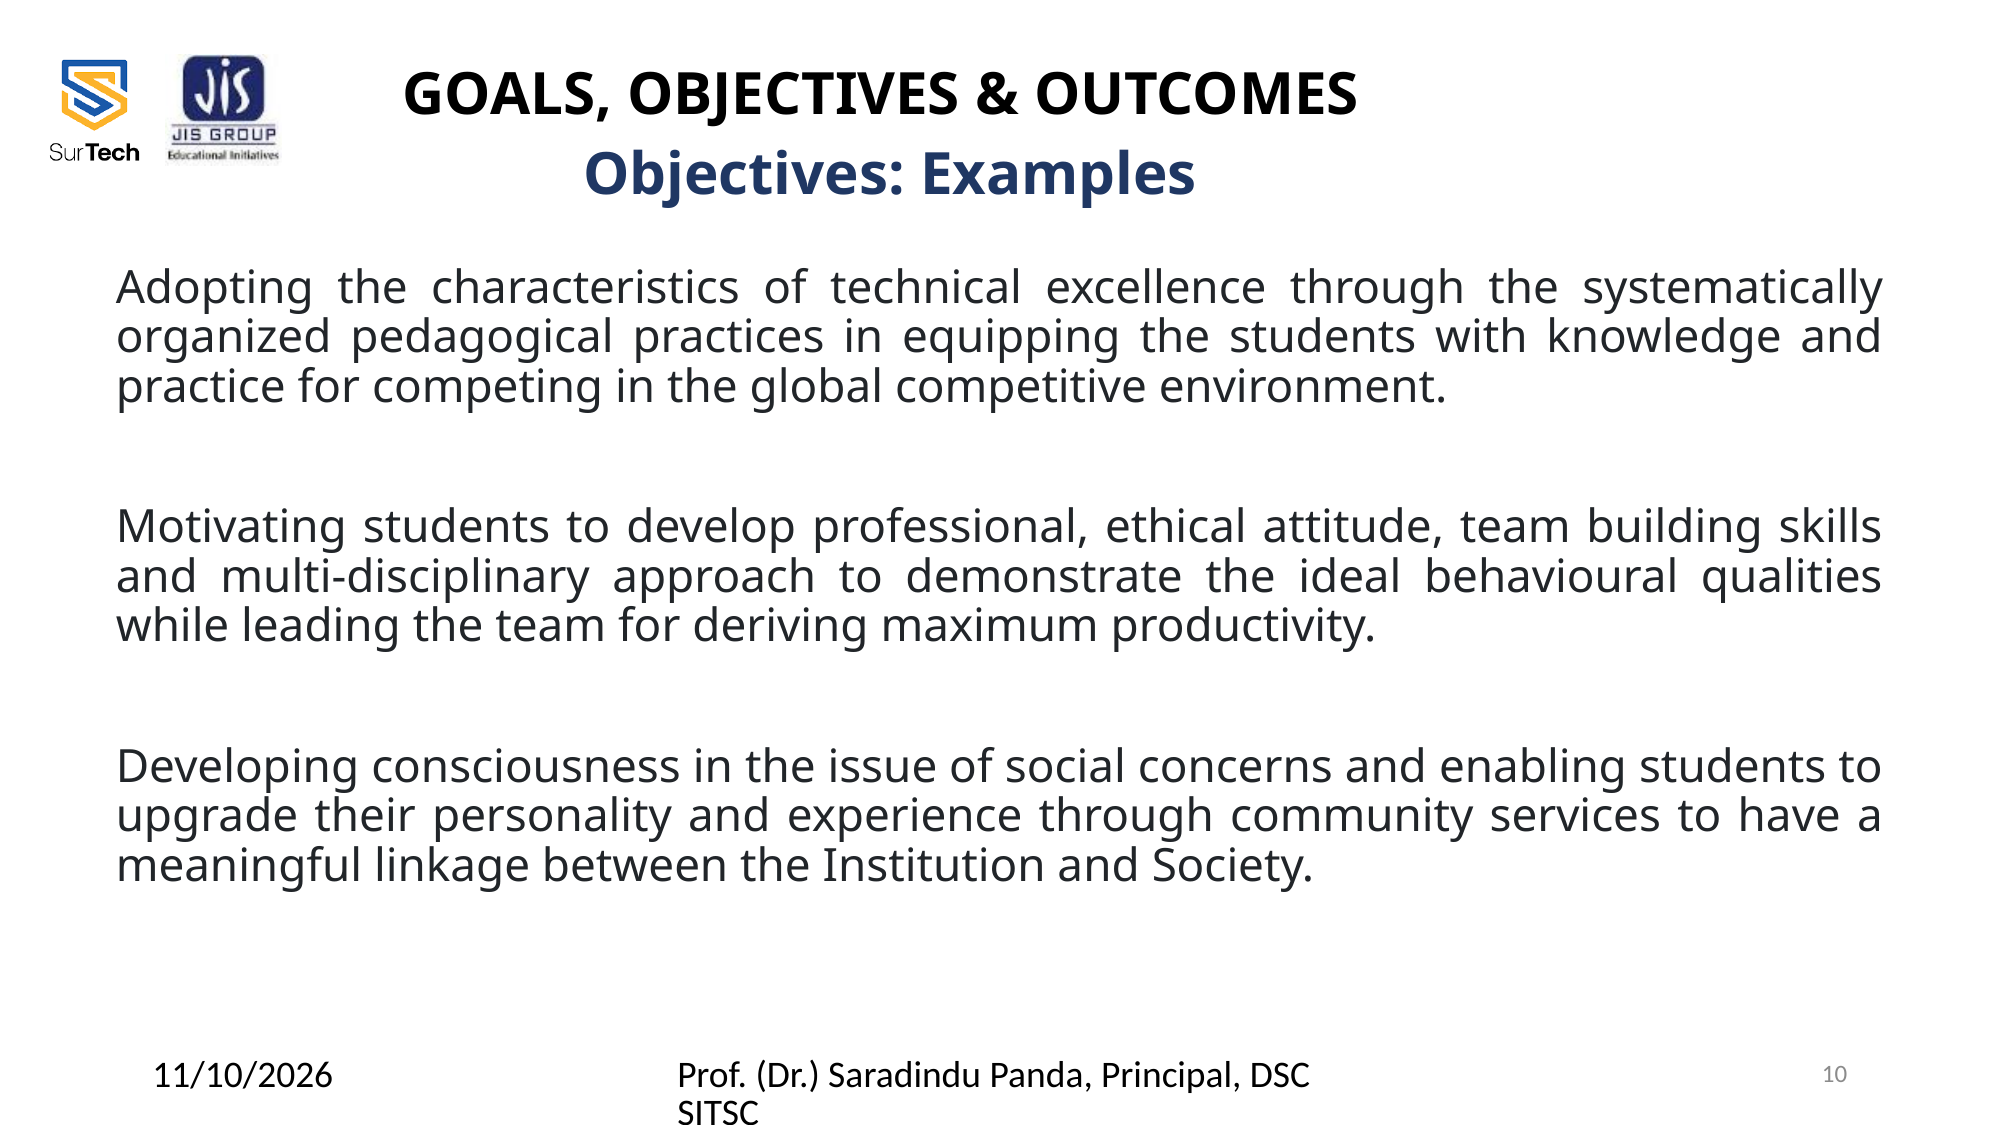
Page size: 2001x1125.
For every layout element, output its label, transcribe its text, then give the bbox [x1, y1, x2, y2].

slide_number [137, 1042, 588, 1103]
picture [23, 39, 282, 181]
footer Prof. (Dr.) Saradindu Panda, Principal, DSCSITSC [662, 1042, 1338, 1103]
title GOALS, OBJECTIVES & OUTCOMES [387, 50, 1893, 134]
slide_number 10 [1412, 1042, 1863, 1103]
text_box Objectives: Examples [568, 123, 1304, 214]
subtitle Adopting the characteristics of technical excellence through the systematically organized pedagogical practices in equipping the students with knowledge and practice for competing in the global competitive environment. Motivating students to develop professional, ethical attitude, team building skills and multi-disciplinary approach to demonstrate the ideal behavioural qualities while leading the team for deriving maximum productivity. Developing consciousness in the issue of social concerns and enabling students to upgrade their personality and experience through community services to have a meaningful linkage between the Institution and Society. [100, 256, 1900, 954]
